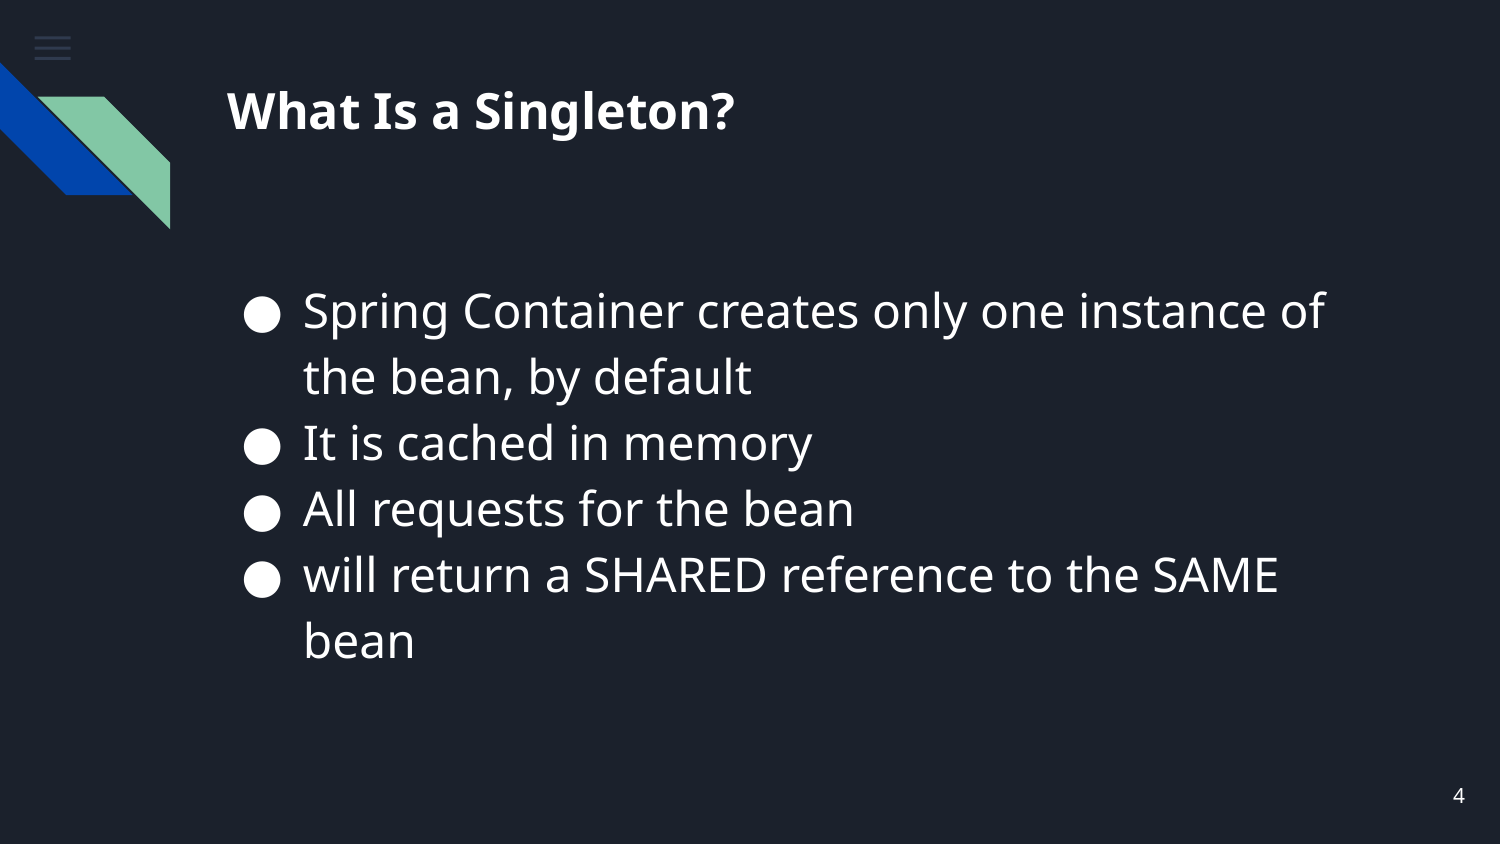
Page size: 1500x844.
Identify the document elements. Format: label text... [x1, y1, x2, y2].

slide_number 4 [1389, 764, 1480, 830]
list Spring Container creates only one instance of the bean, by default It is cached in memory All requests for the bean will return a SHARED reference to the SAME bean [212, 257, 1368, 735]
title What Is a Singleton? [212, 64, 1368, 215]
